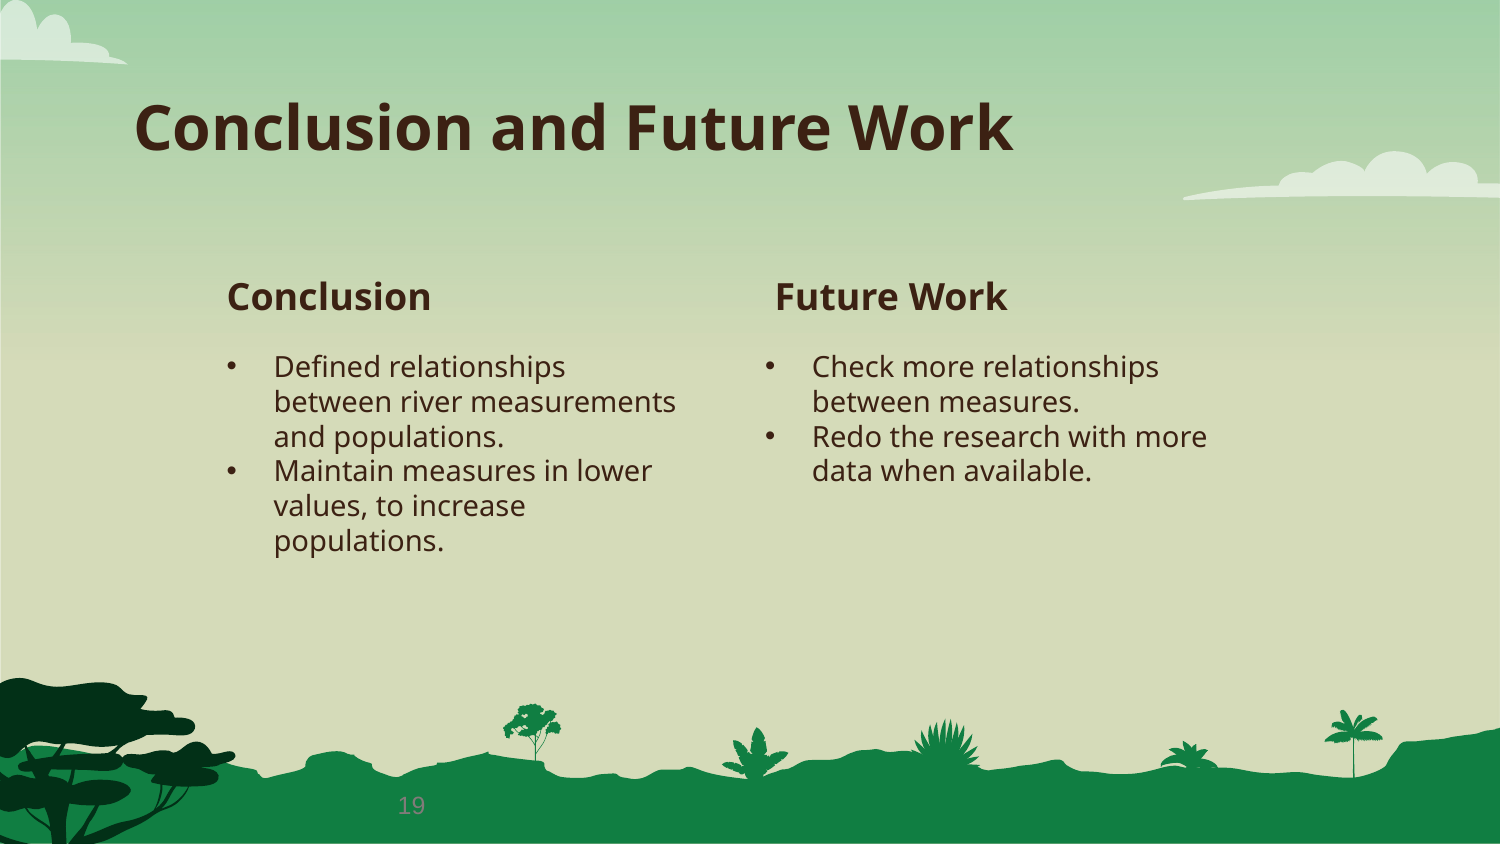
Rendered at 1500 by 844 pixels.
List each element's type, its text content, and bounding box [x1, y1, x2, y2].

picture [64, 744, 116, 753]
picture [28, 742, 60, 747]
picture [0, 0, 11, 11]
slide_number 19 [103, 782, 441, 828]
subtitle Defined relationships between river measurements and populations. Maintain measures in lower values, to increase populations. [211, 332, 708, 597]
picture [0, 0, 1500, 779]
subtitle Check more relationships between measures. Redo the research with more data when available. [750, 332, 1231, 568]
title Conclusion and Future Work [118, 72, 1382, 167]
subtitle Future Work [759, 216, 1240, 333]
subtitle Conclusion [211, 216, 672, 332]
picture [1162, 763, 1185, 767]
picture [536, 725, 548, 751]
